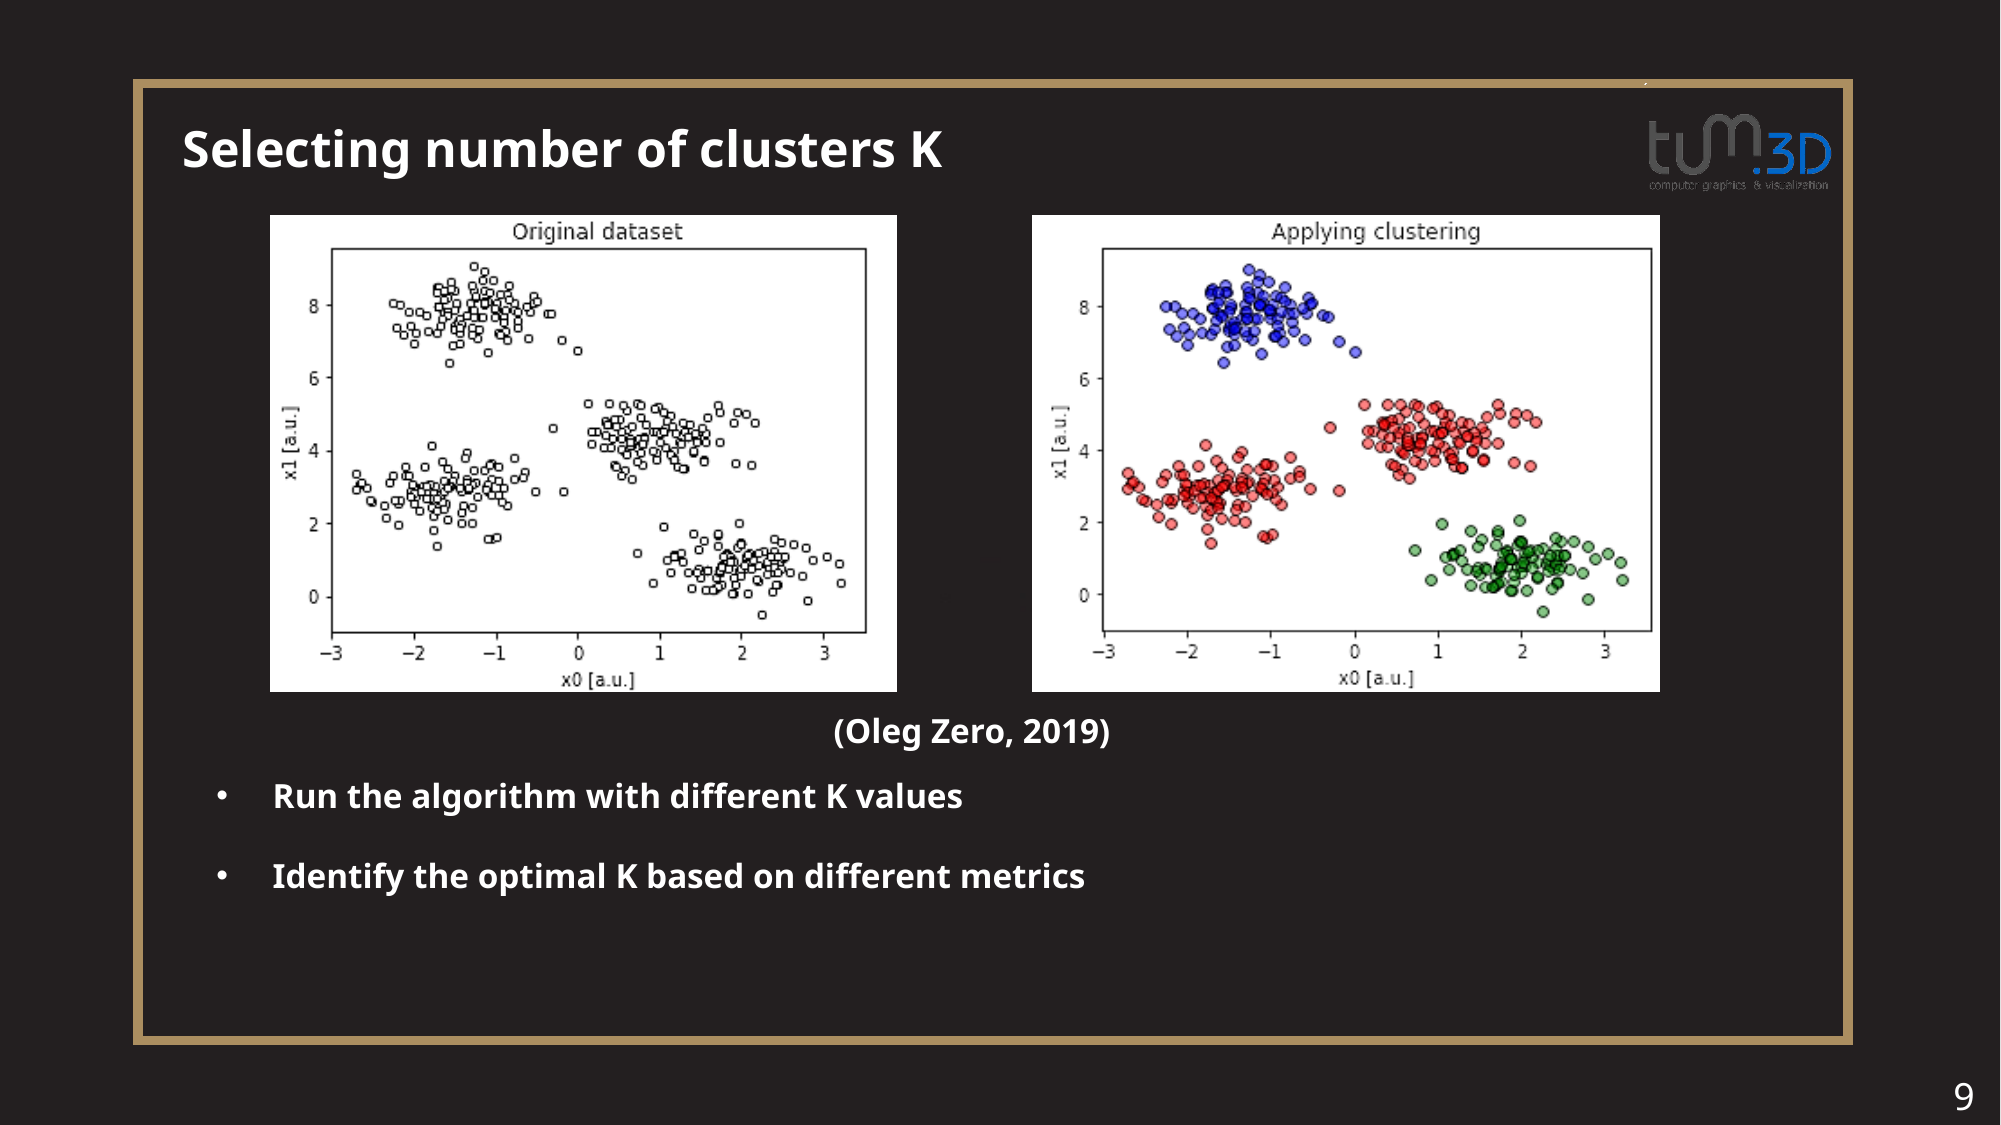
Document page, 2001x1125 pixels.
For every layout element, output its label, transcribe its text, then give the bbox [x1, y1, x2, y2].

text_box (Oleg Zero, 2019) [667, 702, 1278, 758]
text_box [137, 83, 1849, 1041]
picture [0, 0, 2001, 1125]
text_box 9 [1938, 1065, 1985, 1125]
text_box Selecting number of clusters K [167, 110, 1033, 186]
text_box Run the algorithm with different K values Identify the optimal K based on different metrics [201, 767, 1182, 903]
